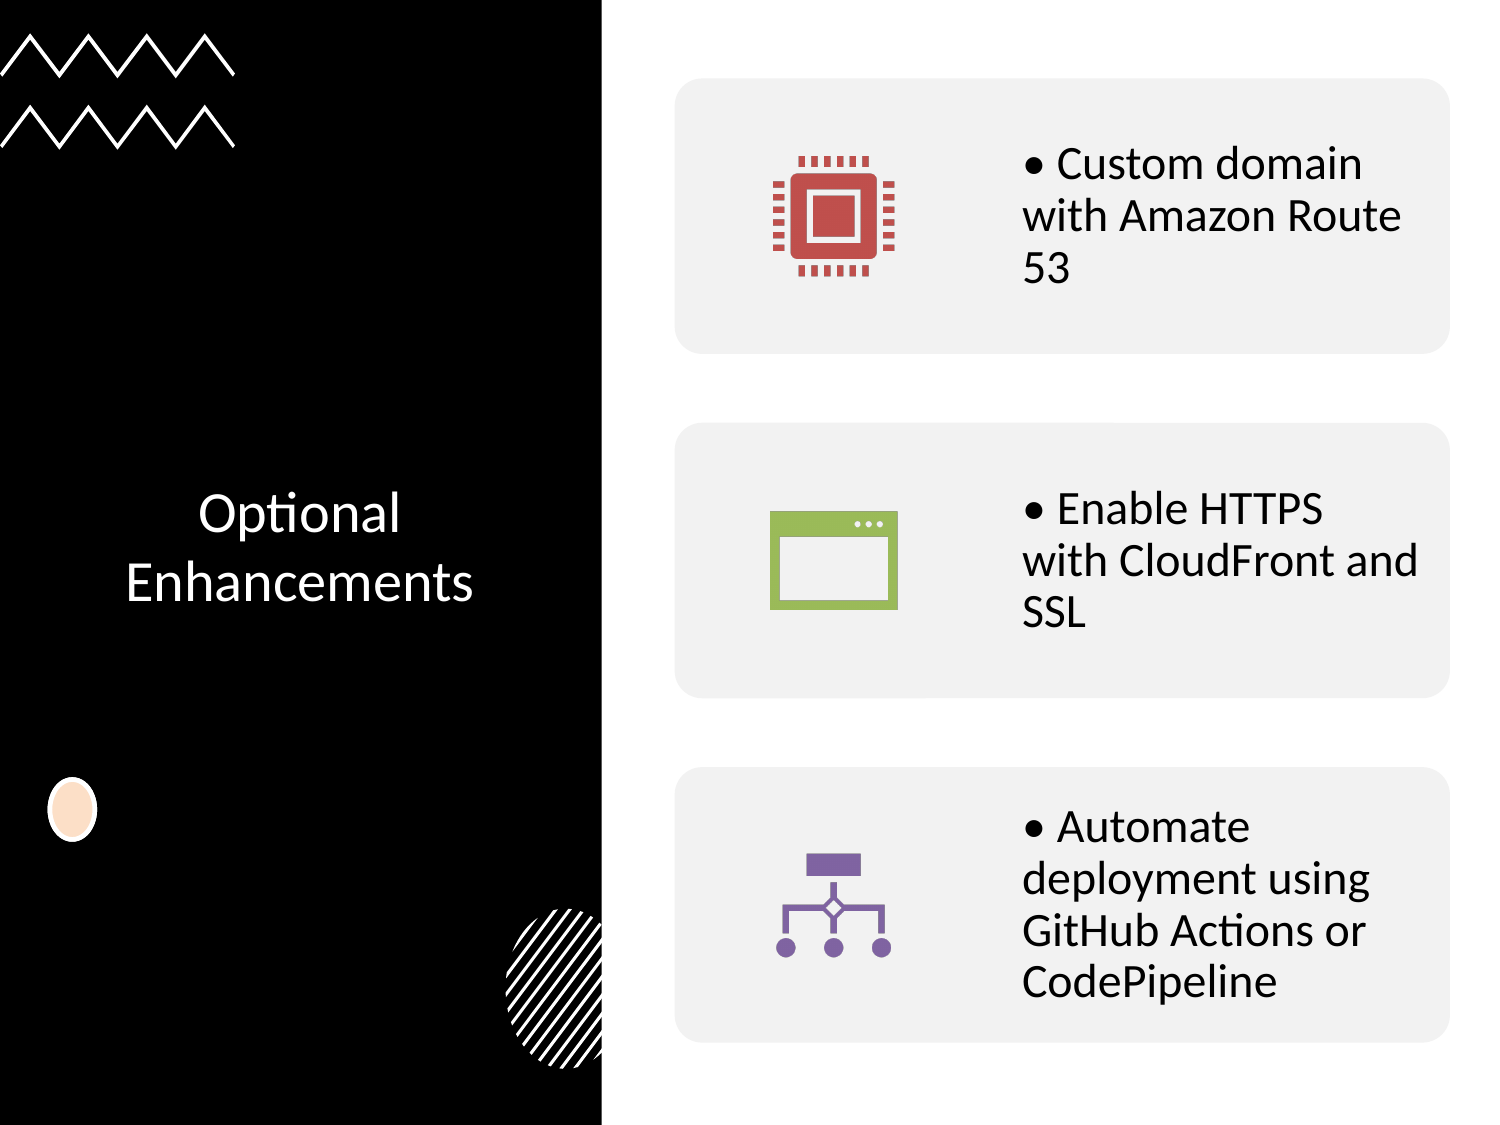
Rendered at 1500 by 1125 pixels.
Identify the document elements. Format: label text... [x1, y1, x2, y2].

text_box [505, 908, 626, 1069]
text_box [604, 0, 1500, 1125]
title Optional Enhancements [103, 196, 497, 892]
text_box [47, 777, 97, 842]
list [674, 78, 1451, 1043]
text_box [0, 33, 236, 150]
text_box [0, 0, 604, 1125]
